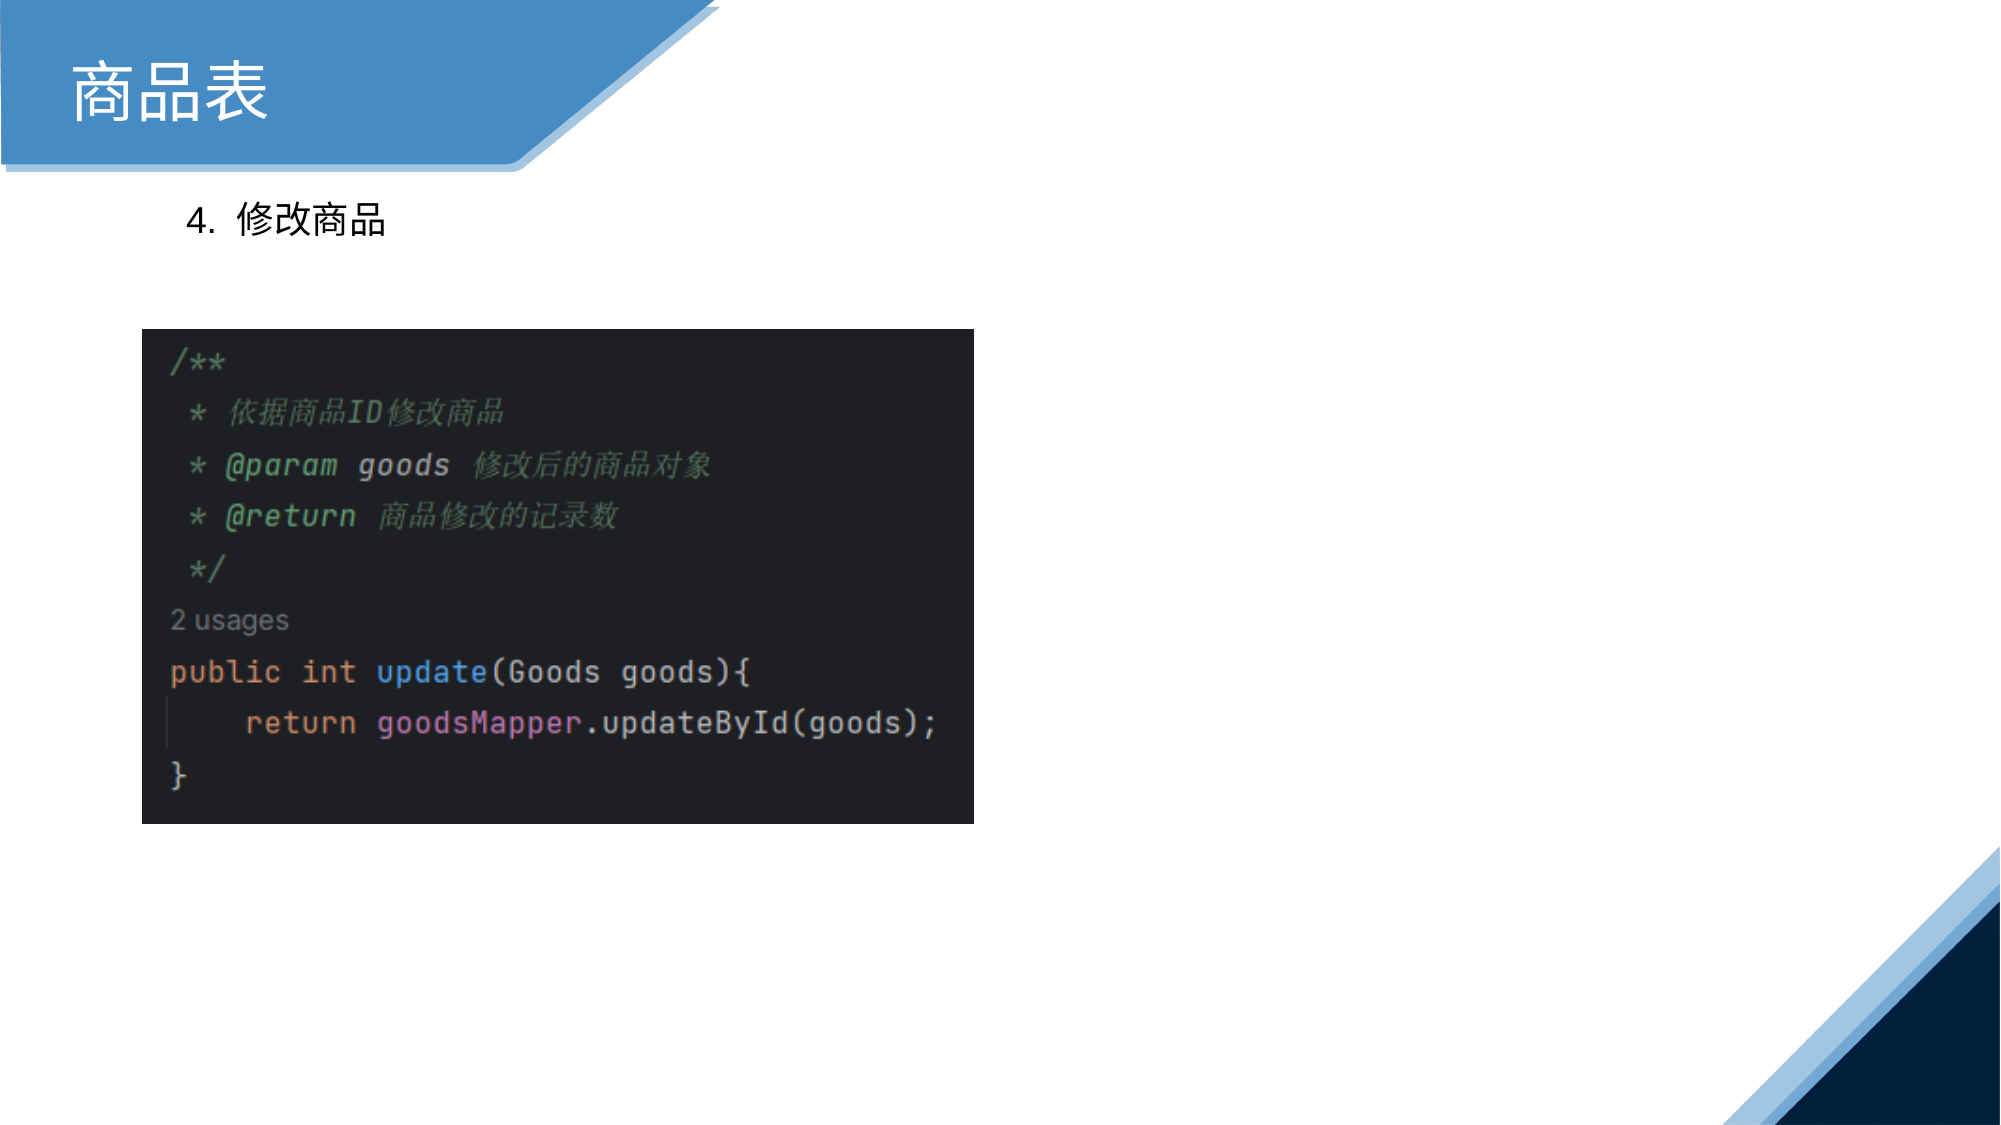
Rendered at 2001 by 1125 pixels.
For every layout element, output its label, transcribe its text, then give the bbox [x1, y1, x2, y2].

picture [1723, 847, 2000, 1125]
picture [0, 0, 720, 172]
text_box 4. 修改商品 [171, 188, 581, 248]
picture [142, 329, 974, 824]
text_box 商品表 [55, 42, 528, 137]
